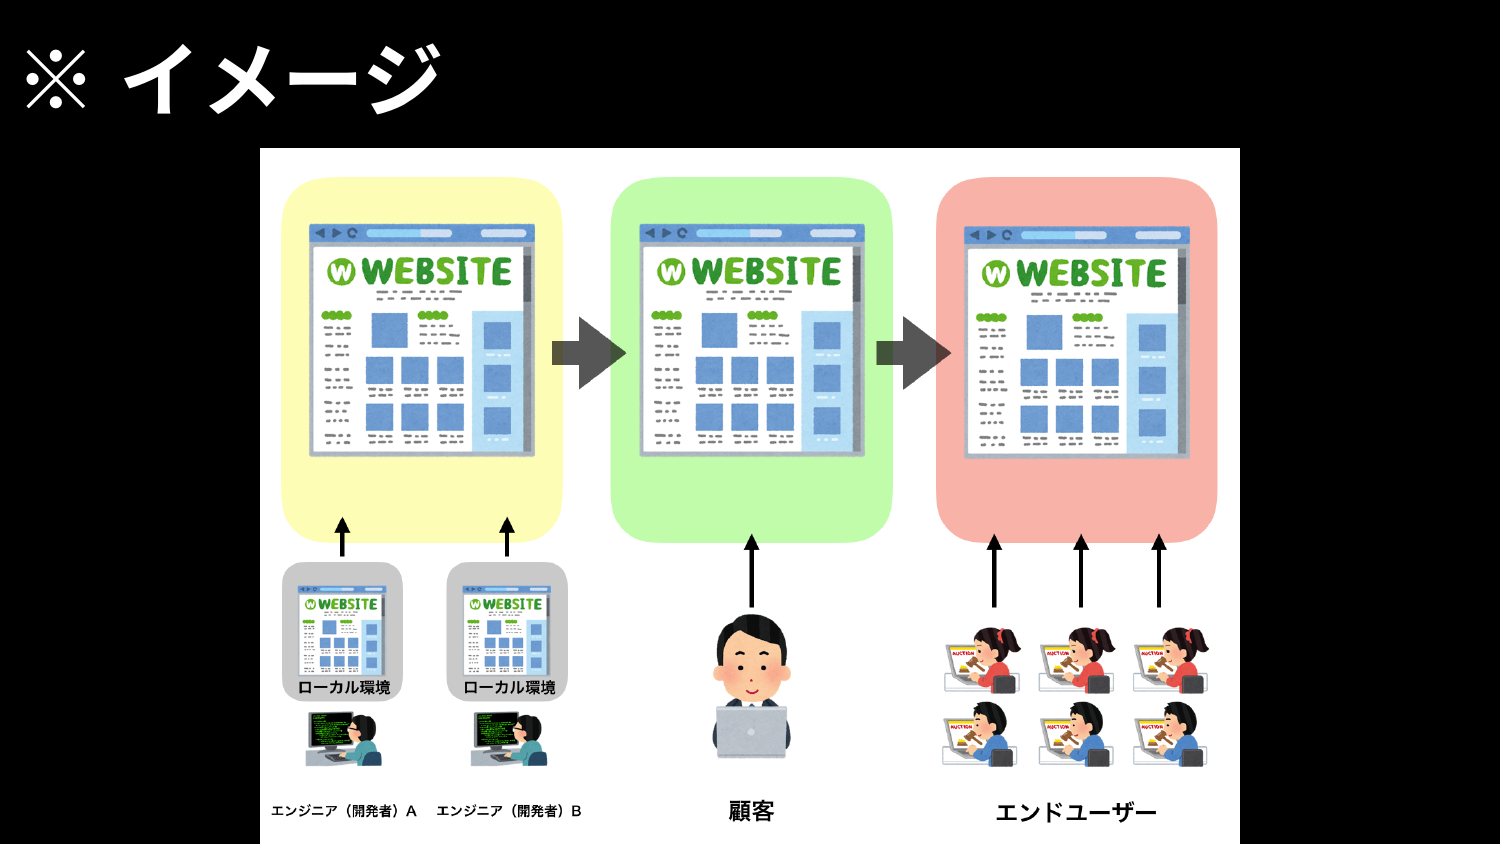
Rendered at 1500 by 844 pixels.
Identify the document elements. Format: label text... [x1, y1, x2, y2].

picture [259, 148, 1241, 844]
title ※イメージ [0, 0, 1500, 149]
